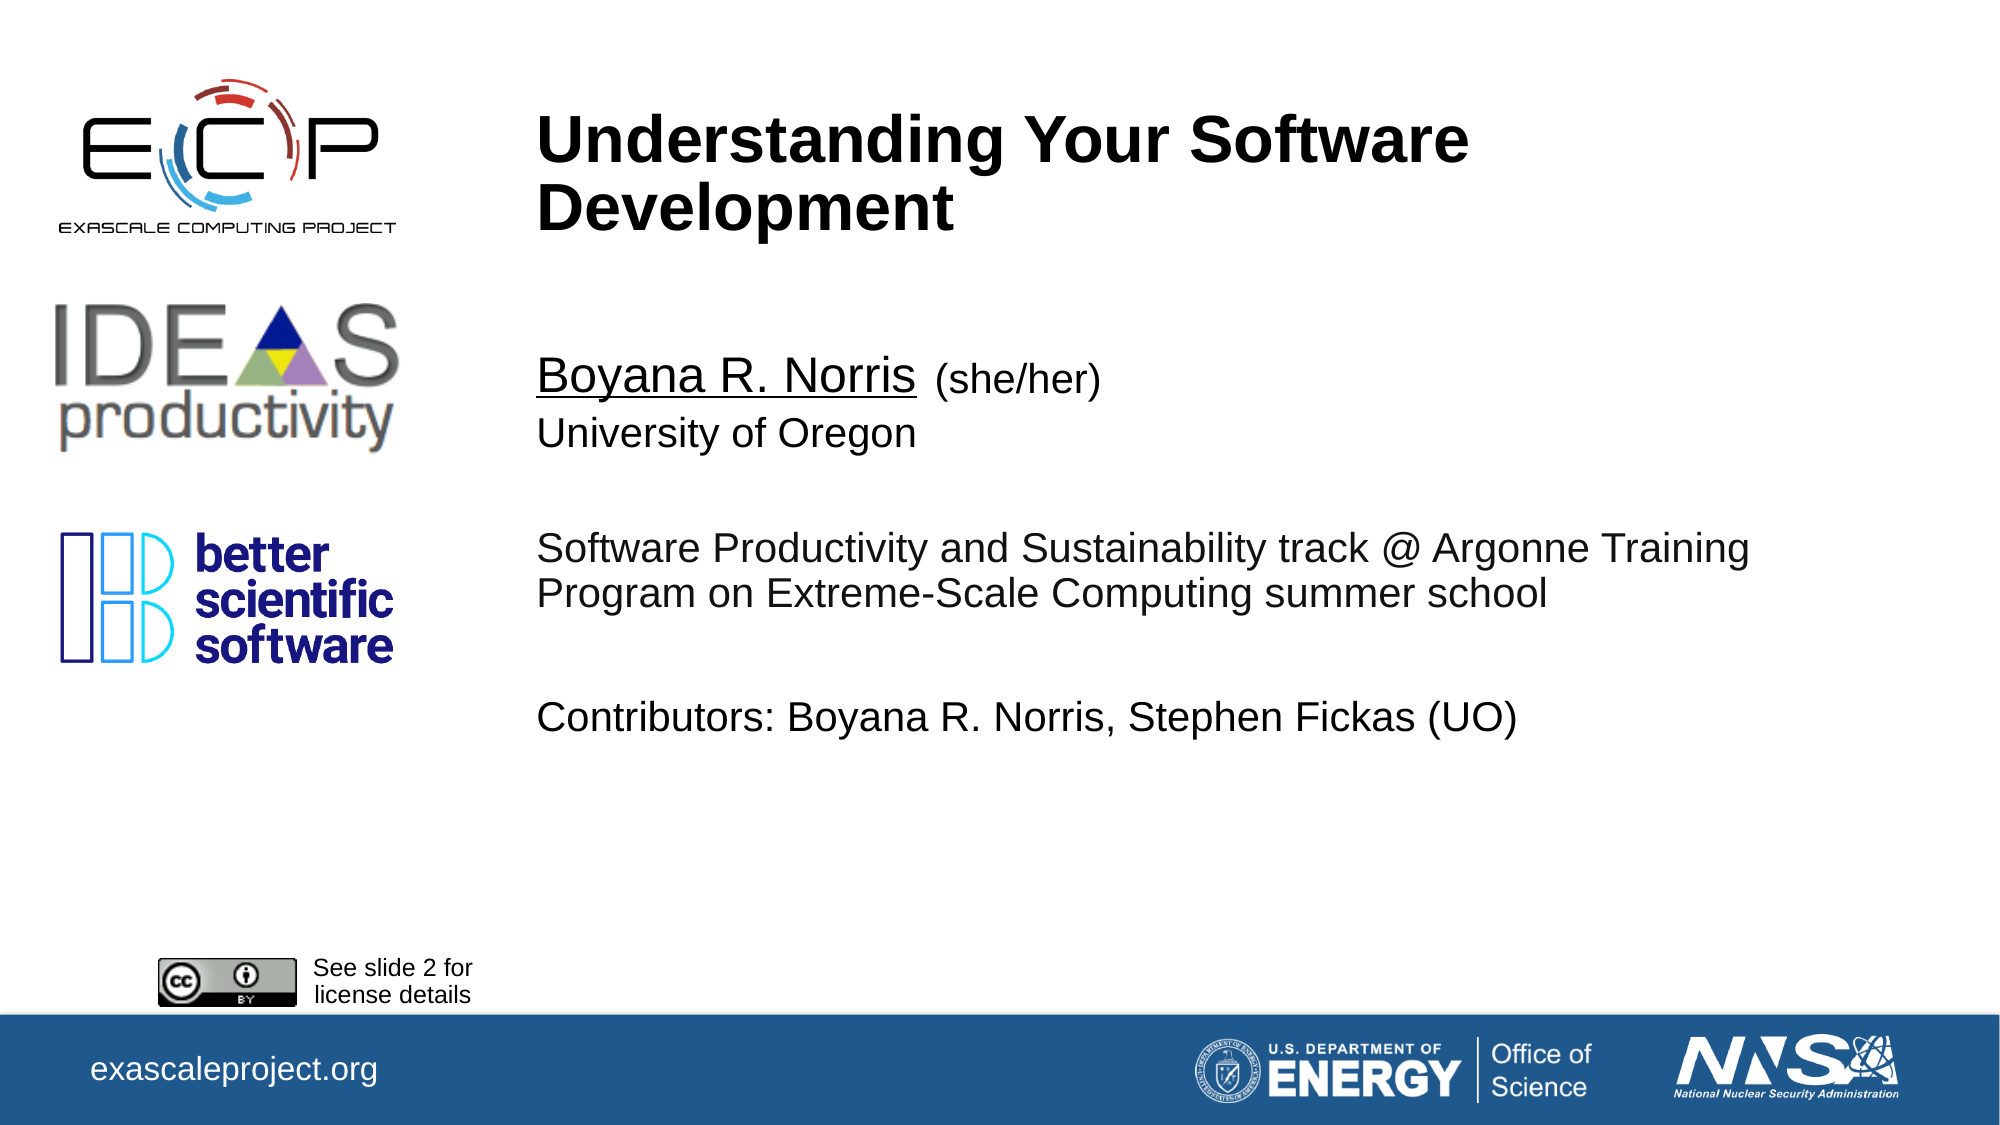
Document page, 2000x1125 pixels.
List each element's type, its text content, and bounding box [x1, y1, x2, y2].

list Boyana R. Norris [520, 341, 937, 403]
picture [158, 958, 297, 1007]
list University of Oregon [520, 403, 1882, 465]
picture [59, 79, 396, 233]
list Software Productivity and Sustainability track @ Argonne Training Program on Extreme-Scale Computing summer school [520, 518, 1882, 625]
picture [54, 303, 401, 454]
list Contributors: Boyana R. Norris, Stephen Fickas (UO) [520, 688, 1882, 750]
picture [1195, 1037, 1592, 1103]
picture [1673, 1034, 1899, 1106]
picture [54, 523, 401, 672]
title Understanding Your Software Development [521, 82, 1882, 252]
list (she/her) [919, 349, 1198, 403]
